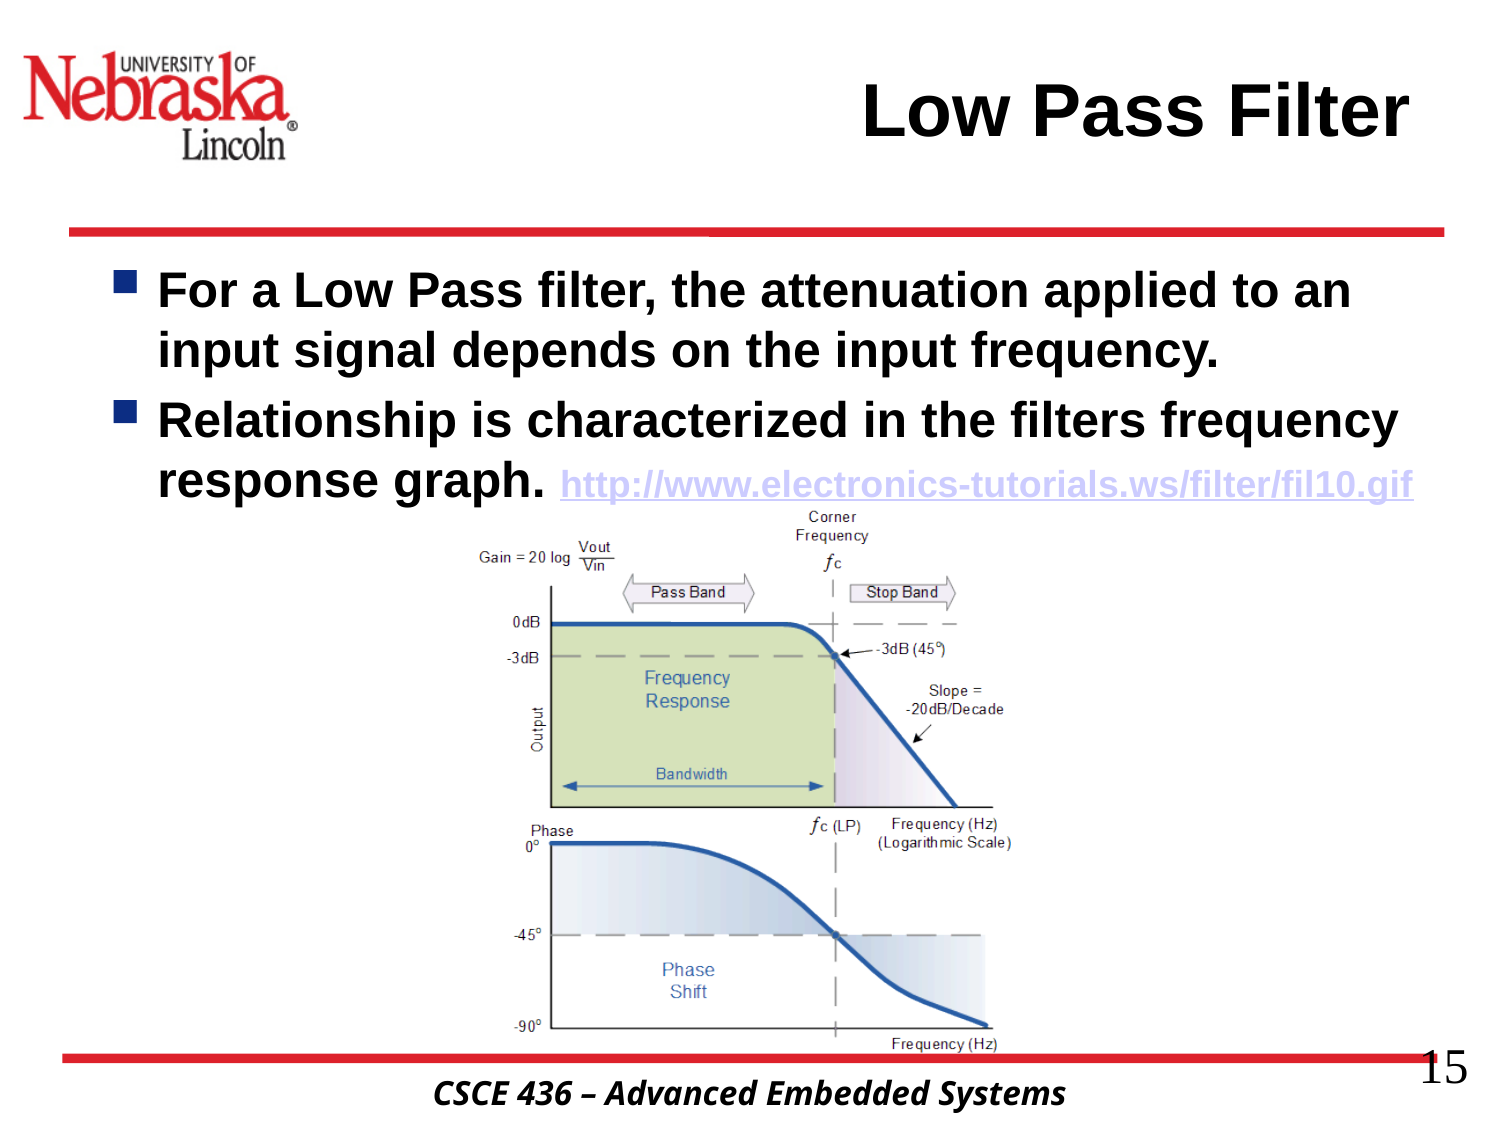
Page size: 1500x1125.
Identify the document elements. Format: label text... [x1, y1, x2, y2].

picture [1, 32, 313, 181]
title Low Pass Filter [313, 12, 1427, 201]
list For a Low Pass filter, the attenuation applied to an input signal depends on the input frequency. Relationship is characterized in the filters frequency response graph. http://www.electronics-tutorials.ws/filter/fil10.gif [95, 249, 1430, 960]
picture [478, 506, 1011, 1054]
slide_number 15 [1133, 1025, 1484, 1105]
